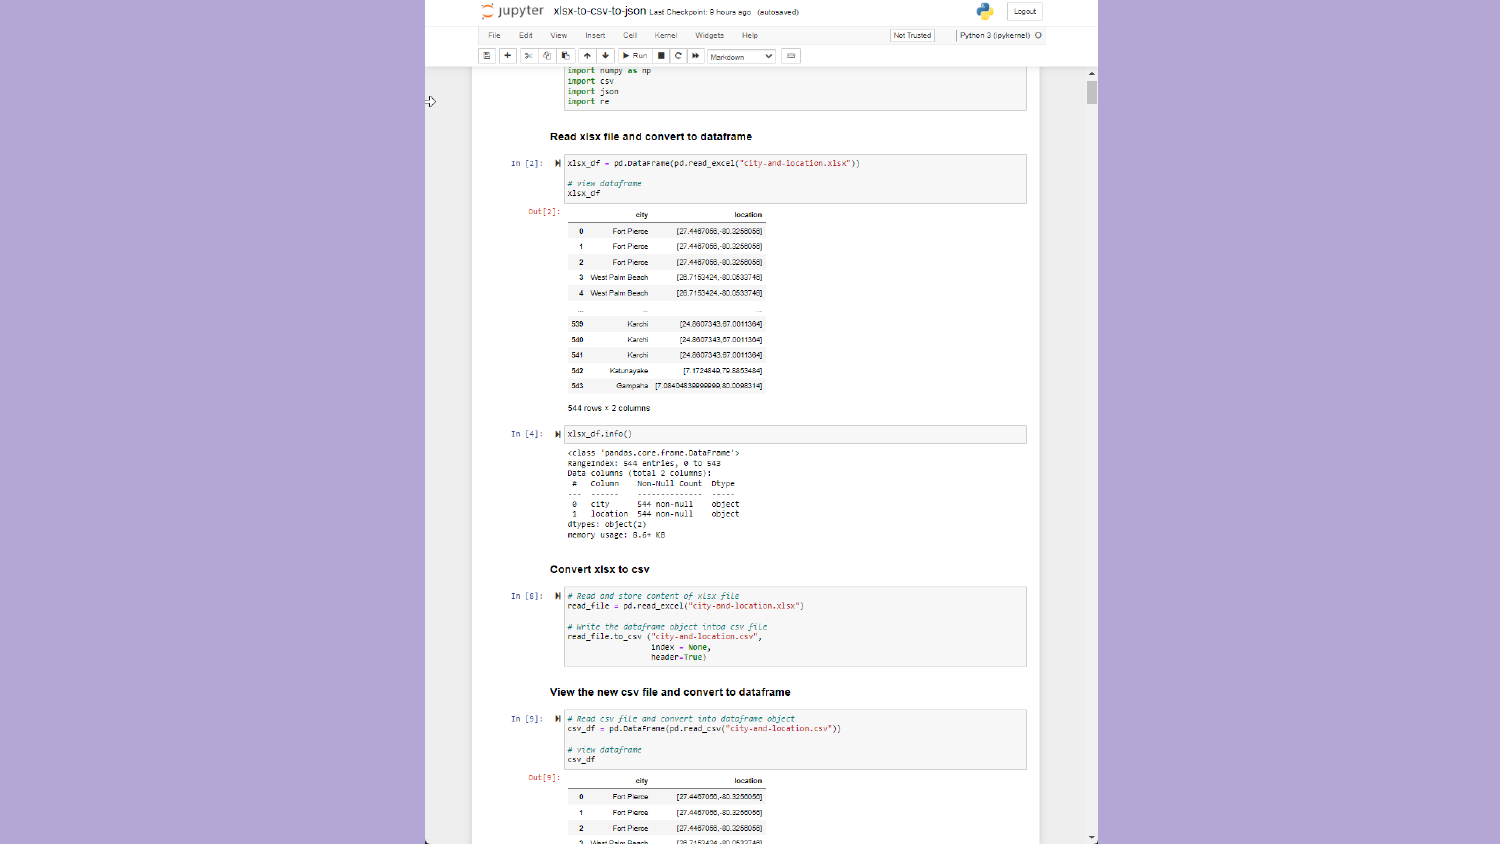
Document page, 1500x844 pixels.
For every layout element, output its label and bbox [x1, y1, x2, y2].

picture [425, 0, 1098, 844]
